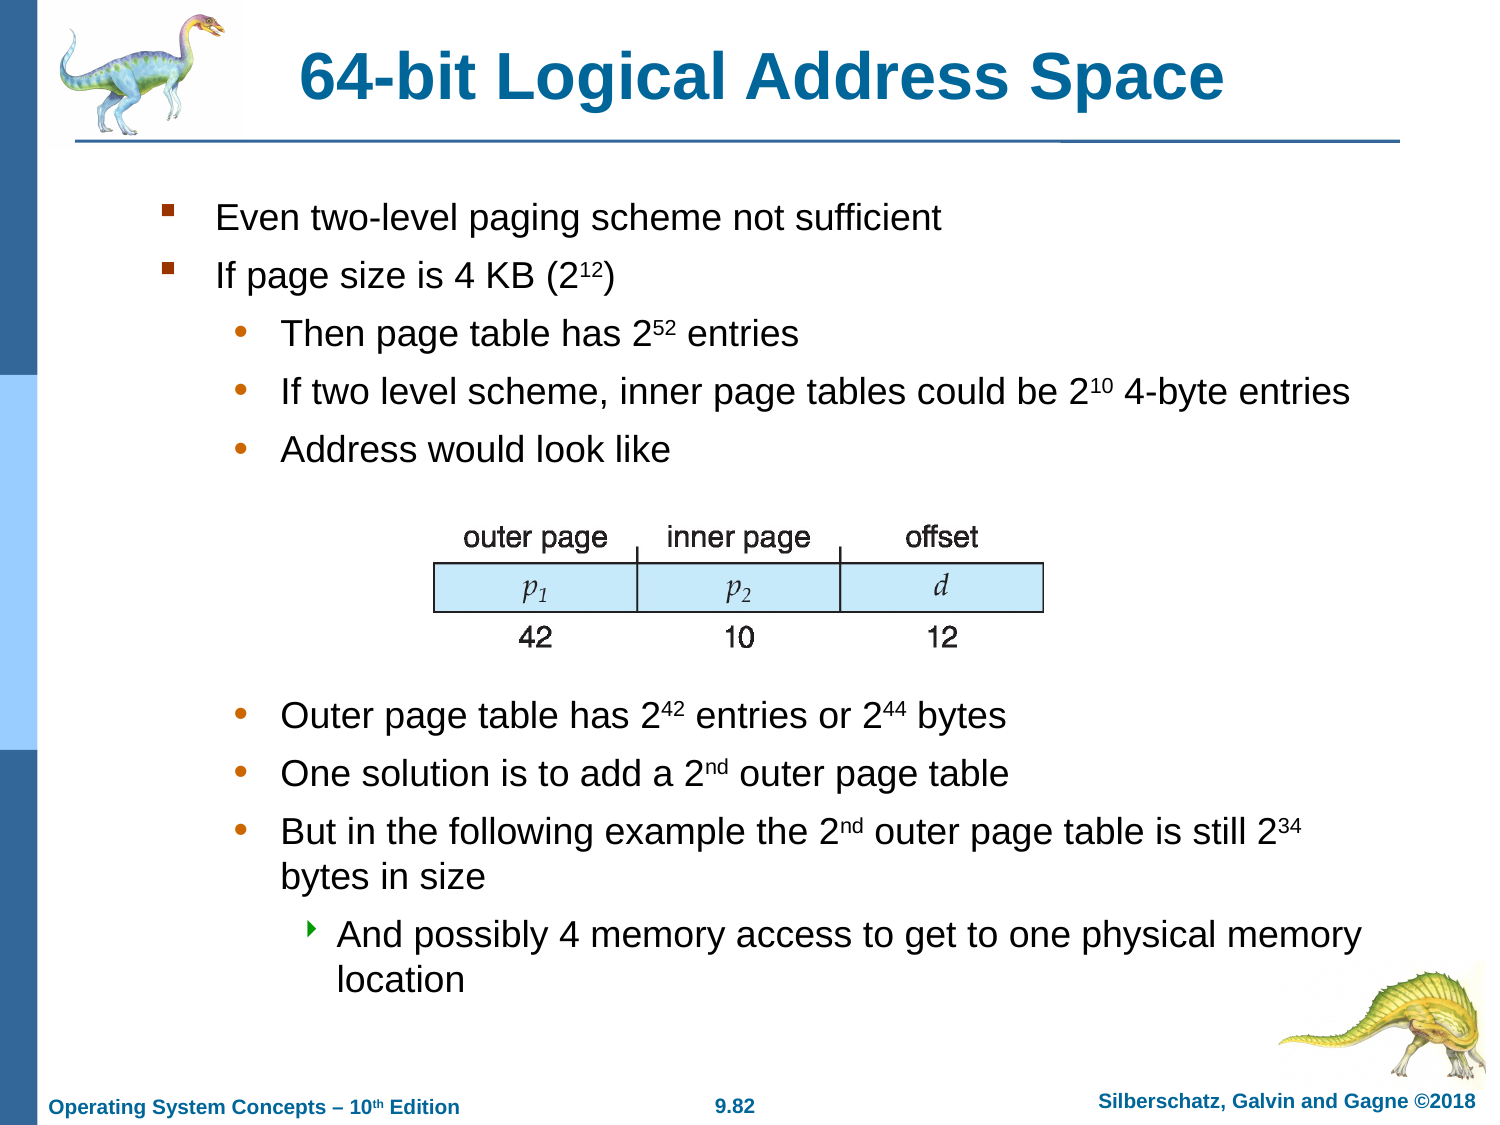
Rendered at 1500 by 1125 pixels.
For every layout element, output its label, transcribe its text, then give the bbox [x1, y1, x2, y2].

picture [46, 0, 243, 149]
list Even two-level paging scheme not sufficient If page size is 4 KB (212) Then page table has 252 entries If two level scheme, inner page tables could be 210 4-byte entries Address would look like Outer page table has 242 entries or 244 bytes One solution is to add a 2nd outer page table But in the following example the 2nd outer page table is still 234 bytes in size And possibly 4 memory access to get to one physical memory location [143, 185, 1390, 1021]
picture [433, 520, 1044, 655]
picture [1275, 959, 1486, 1090]
title 64-bit Logical Address Space [87, 25, 1438, 121]
